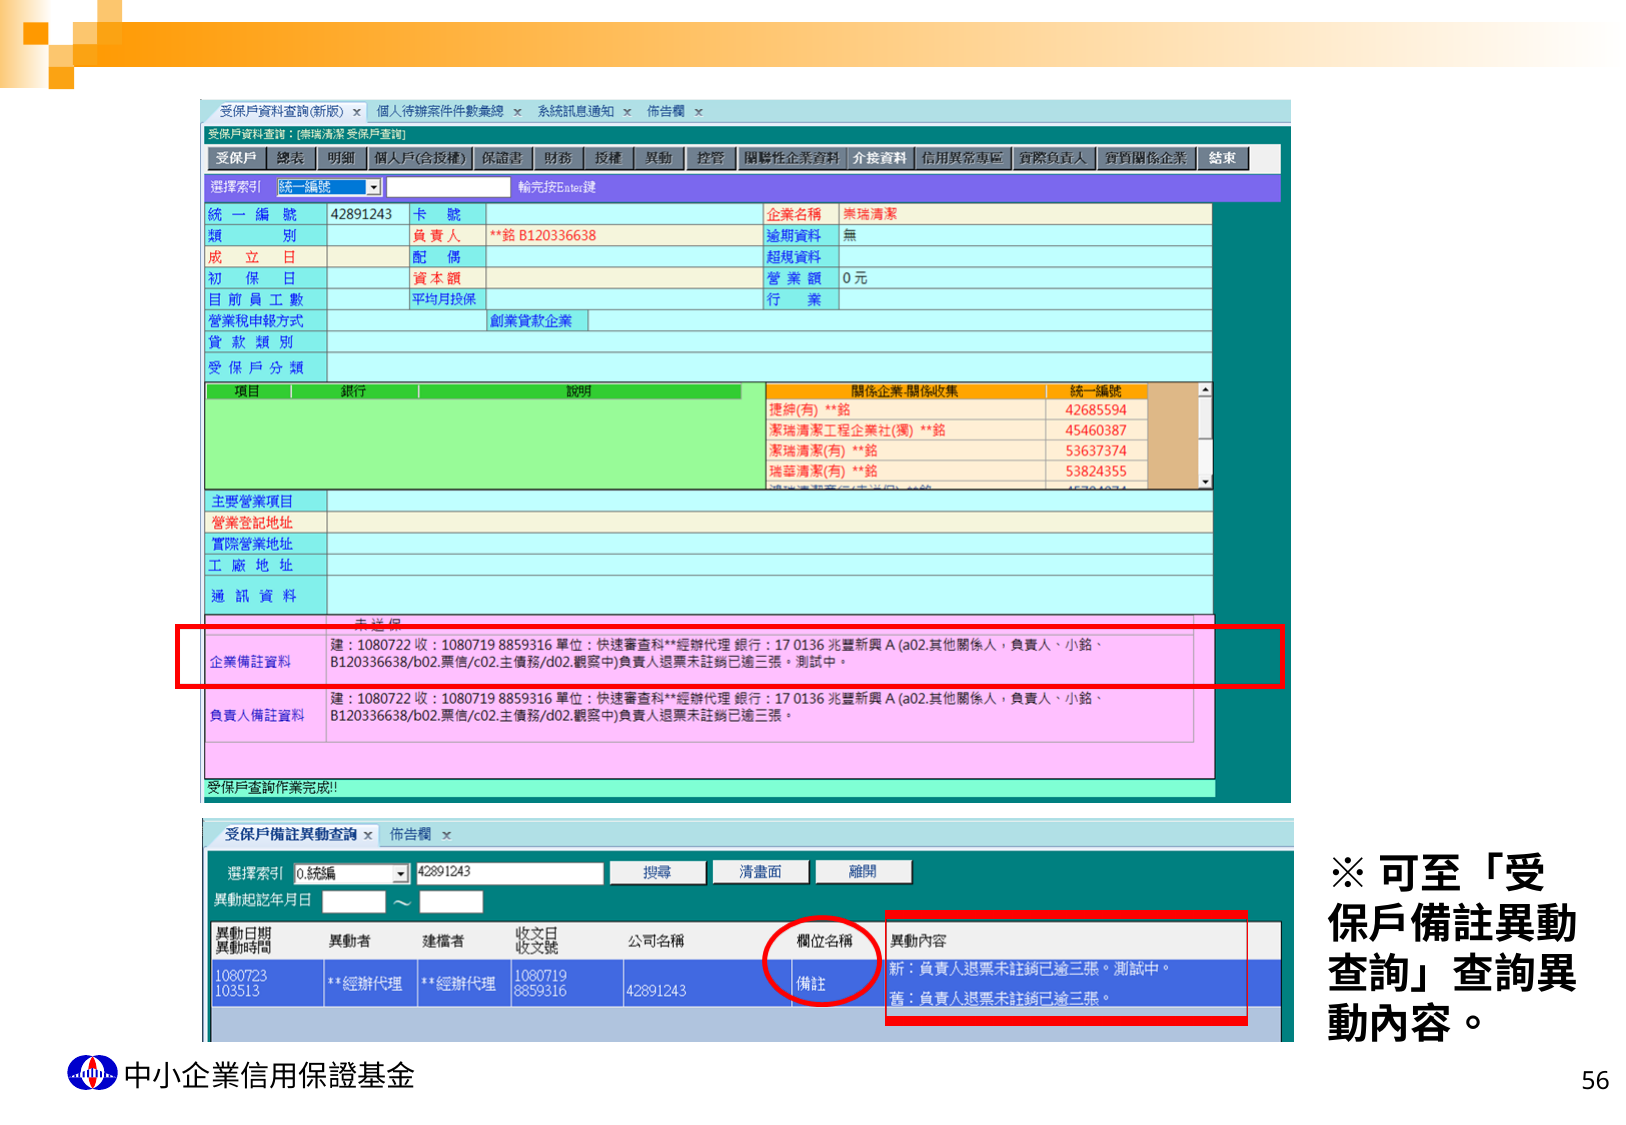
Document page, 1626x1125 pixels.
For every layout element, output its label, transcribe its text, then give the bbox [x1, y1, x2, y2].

picture [174, 99, 1291, 803]
picture [202, 818, 1294, 1043]
text_box ※可至「受保戶備註異動查詢」查詢異動內容。 [1312, 839, 1594, 1055]
slide_number 55 [1184, 1049, 1625, 1107]
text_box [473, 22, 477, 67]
